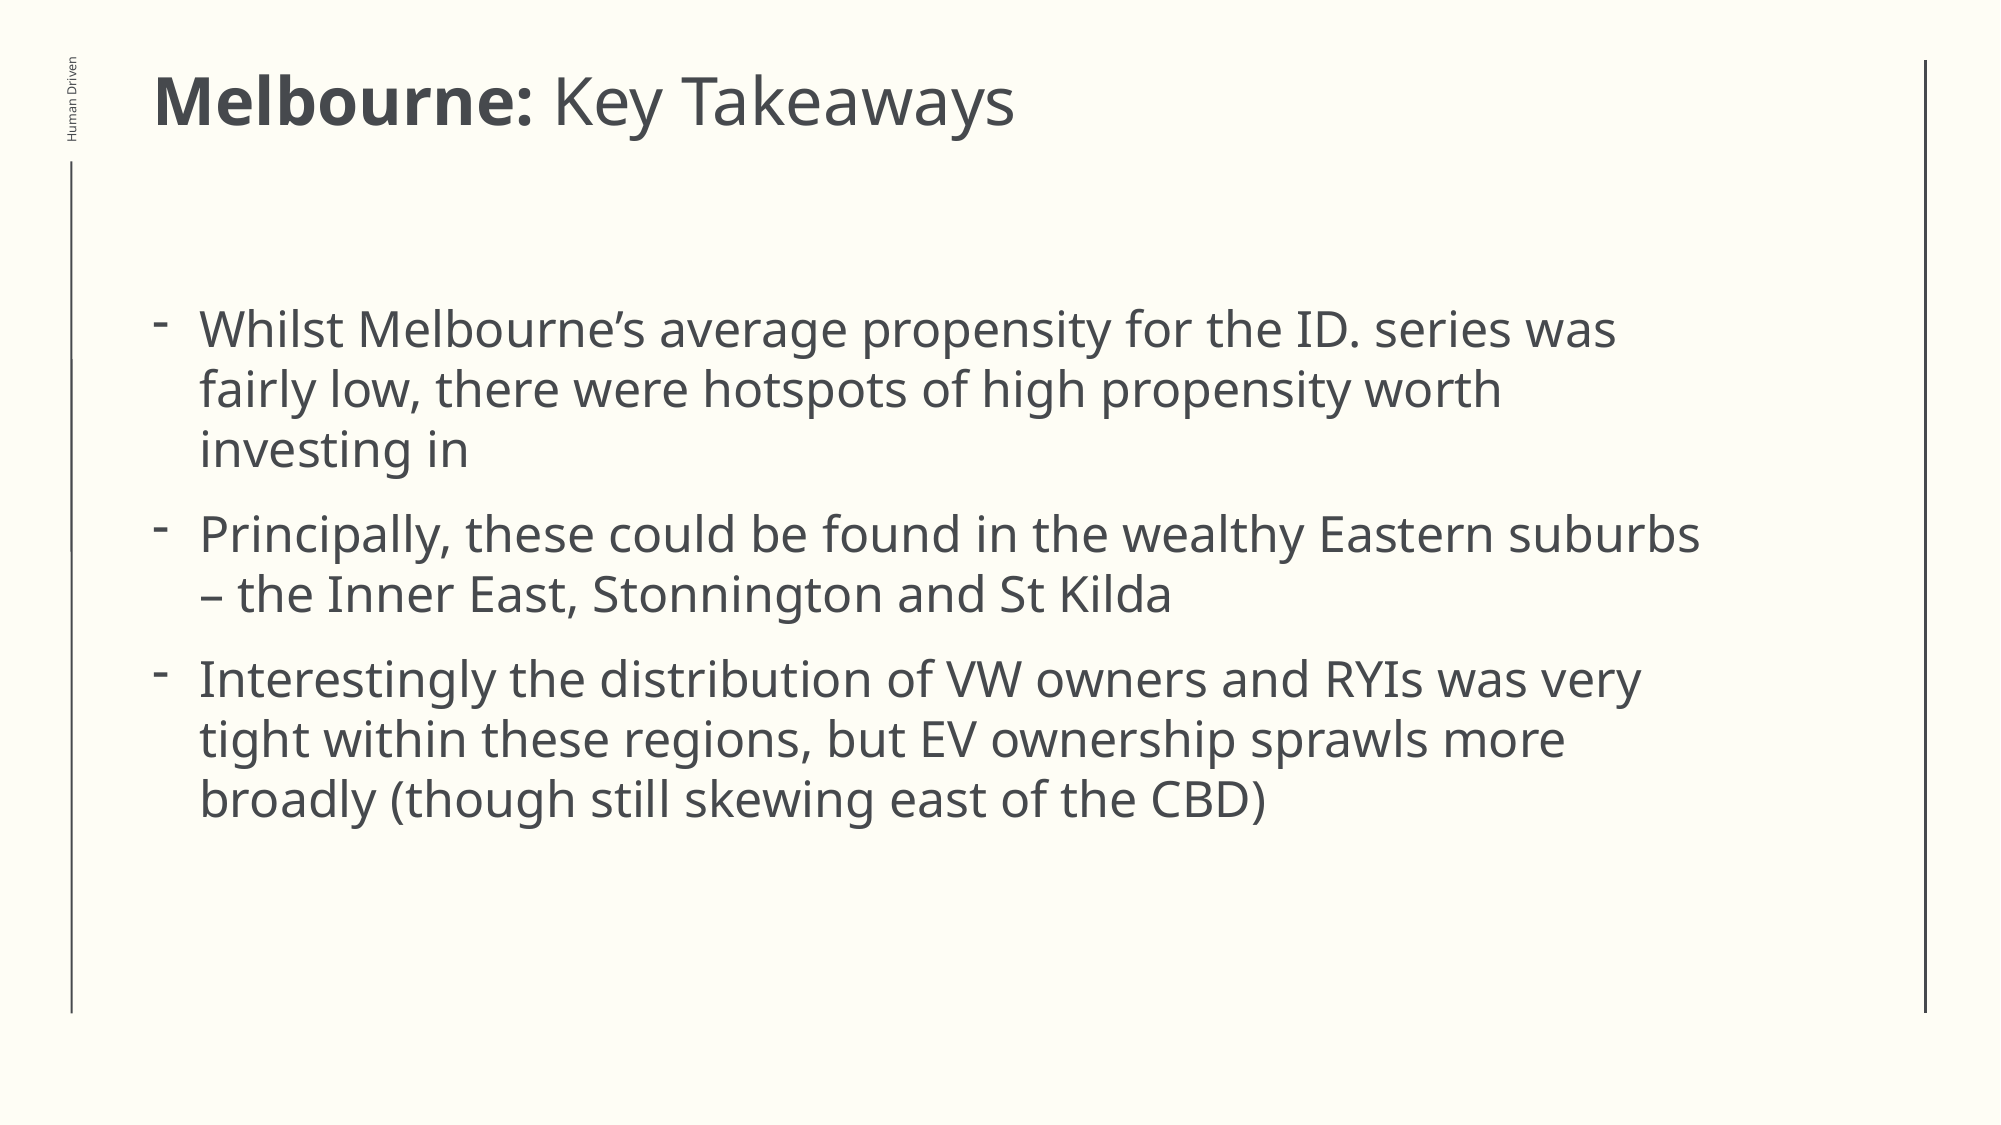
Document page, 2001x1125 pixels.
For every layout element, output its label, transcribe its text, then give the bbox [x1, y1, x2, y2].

text_box Whilst Melbourne’s average propensity for the ID. series was fairly low, there were hotspots of high propensity worth investing in Principally, these could be found in the wealthy Eastern suburbs – the Inner East, Stonnington and St Kilda Interestingly the distribution of VW owners and RYIs was very tight within these regions, but EV ownership sprawls more broadly (though still skewing east of the CBD) [137, 267, 1722, 858]
title Melbourne: Key Takeaways [137, 59, 1863, 348]
